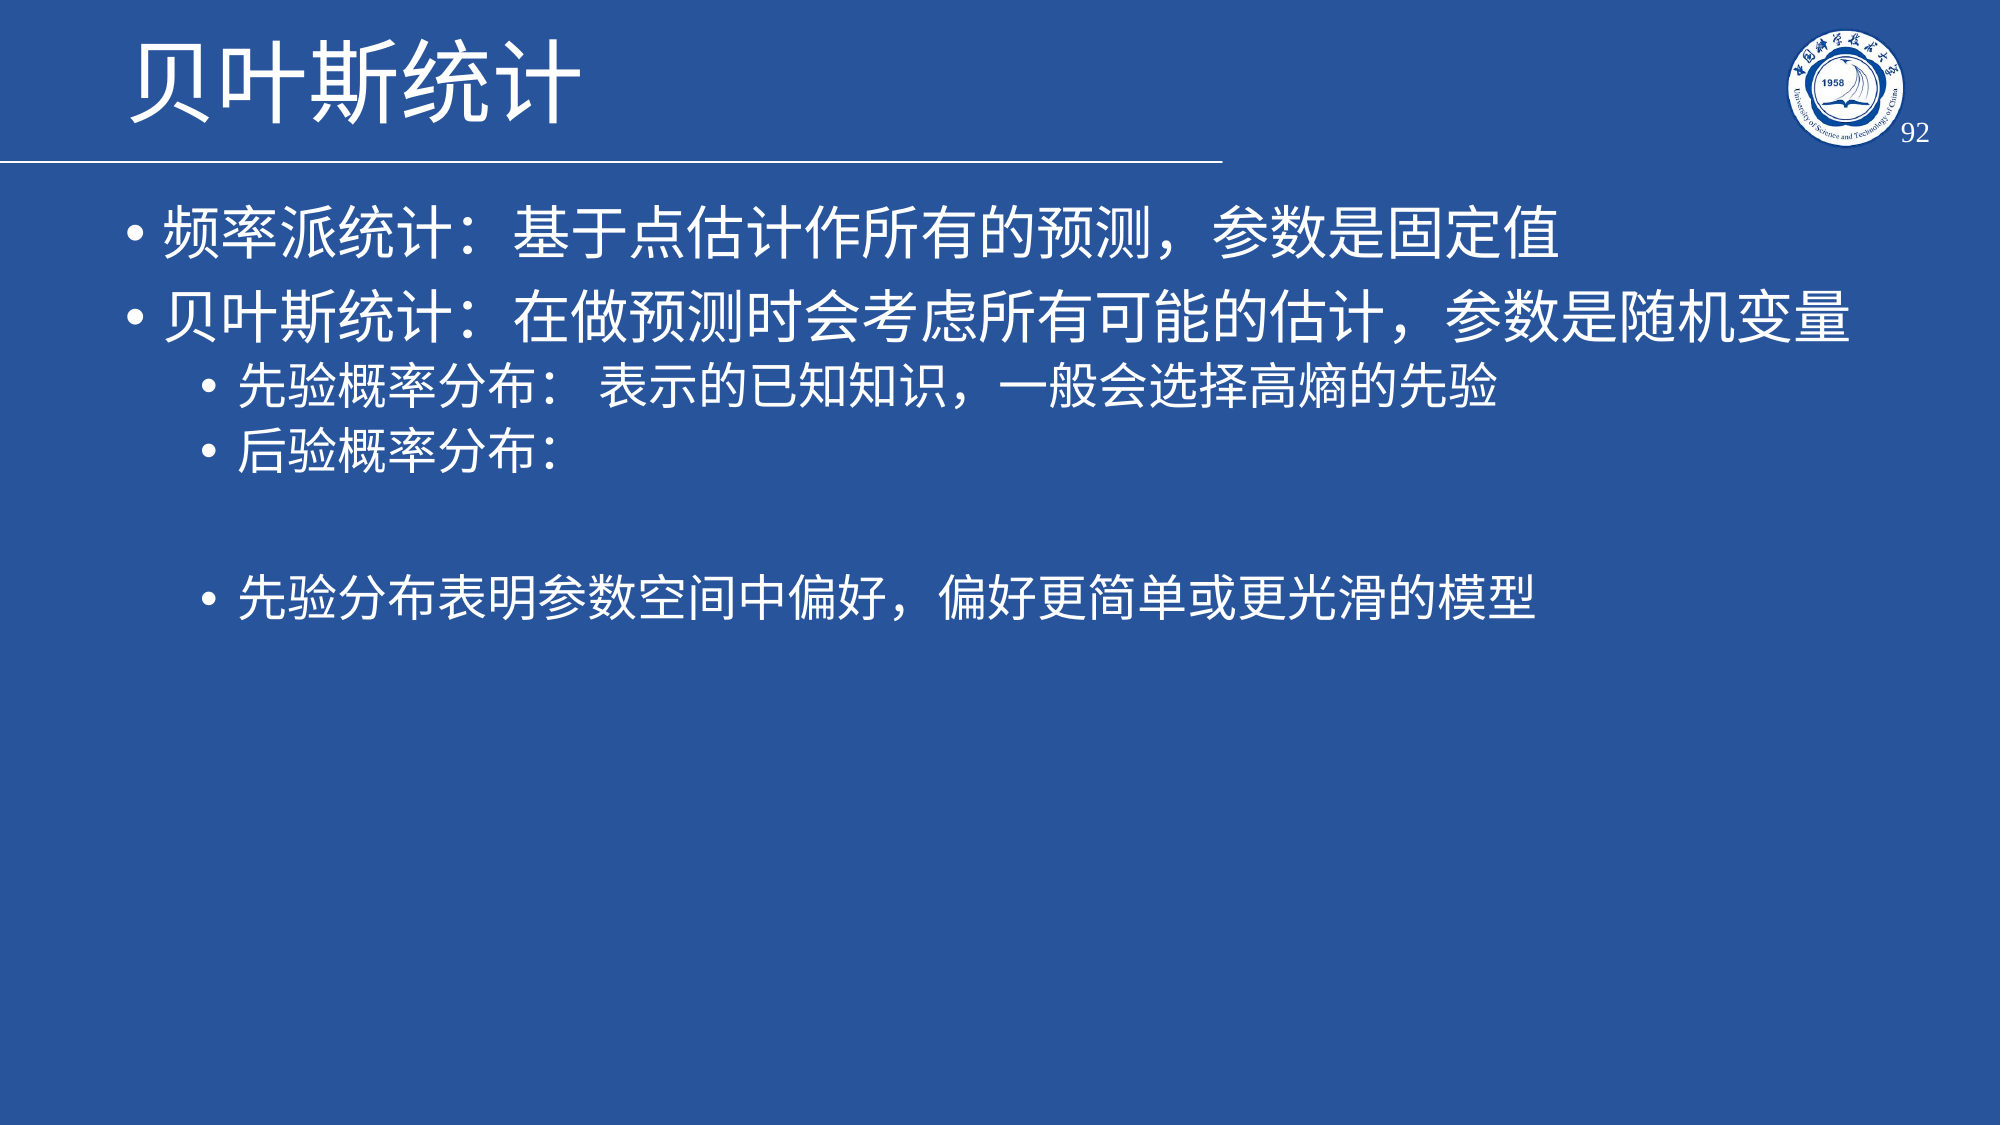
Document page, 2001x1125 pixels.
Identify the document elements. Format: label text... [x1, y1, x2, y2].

slide_number 92 [1862, 112, 1946, 150]
title 贝叶斯统计 [110, 23, 1907, 150]
